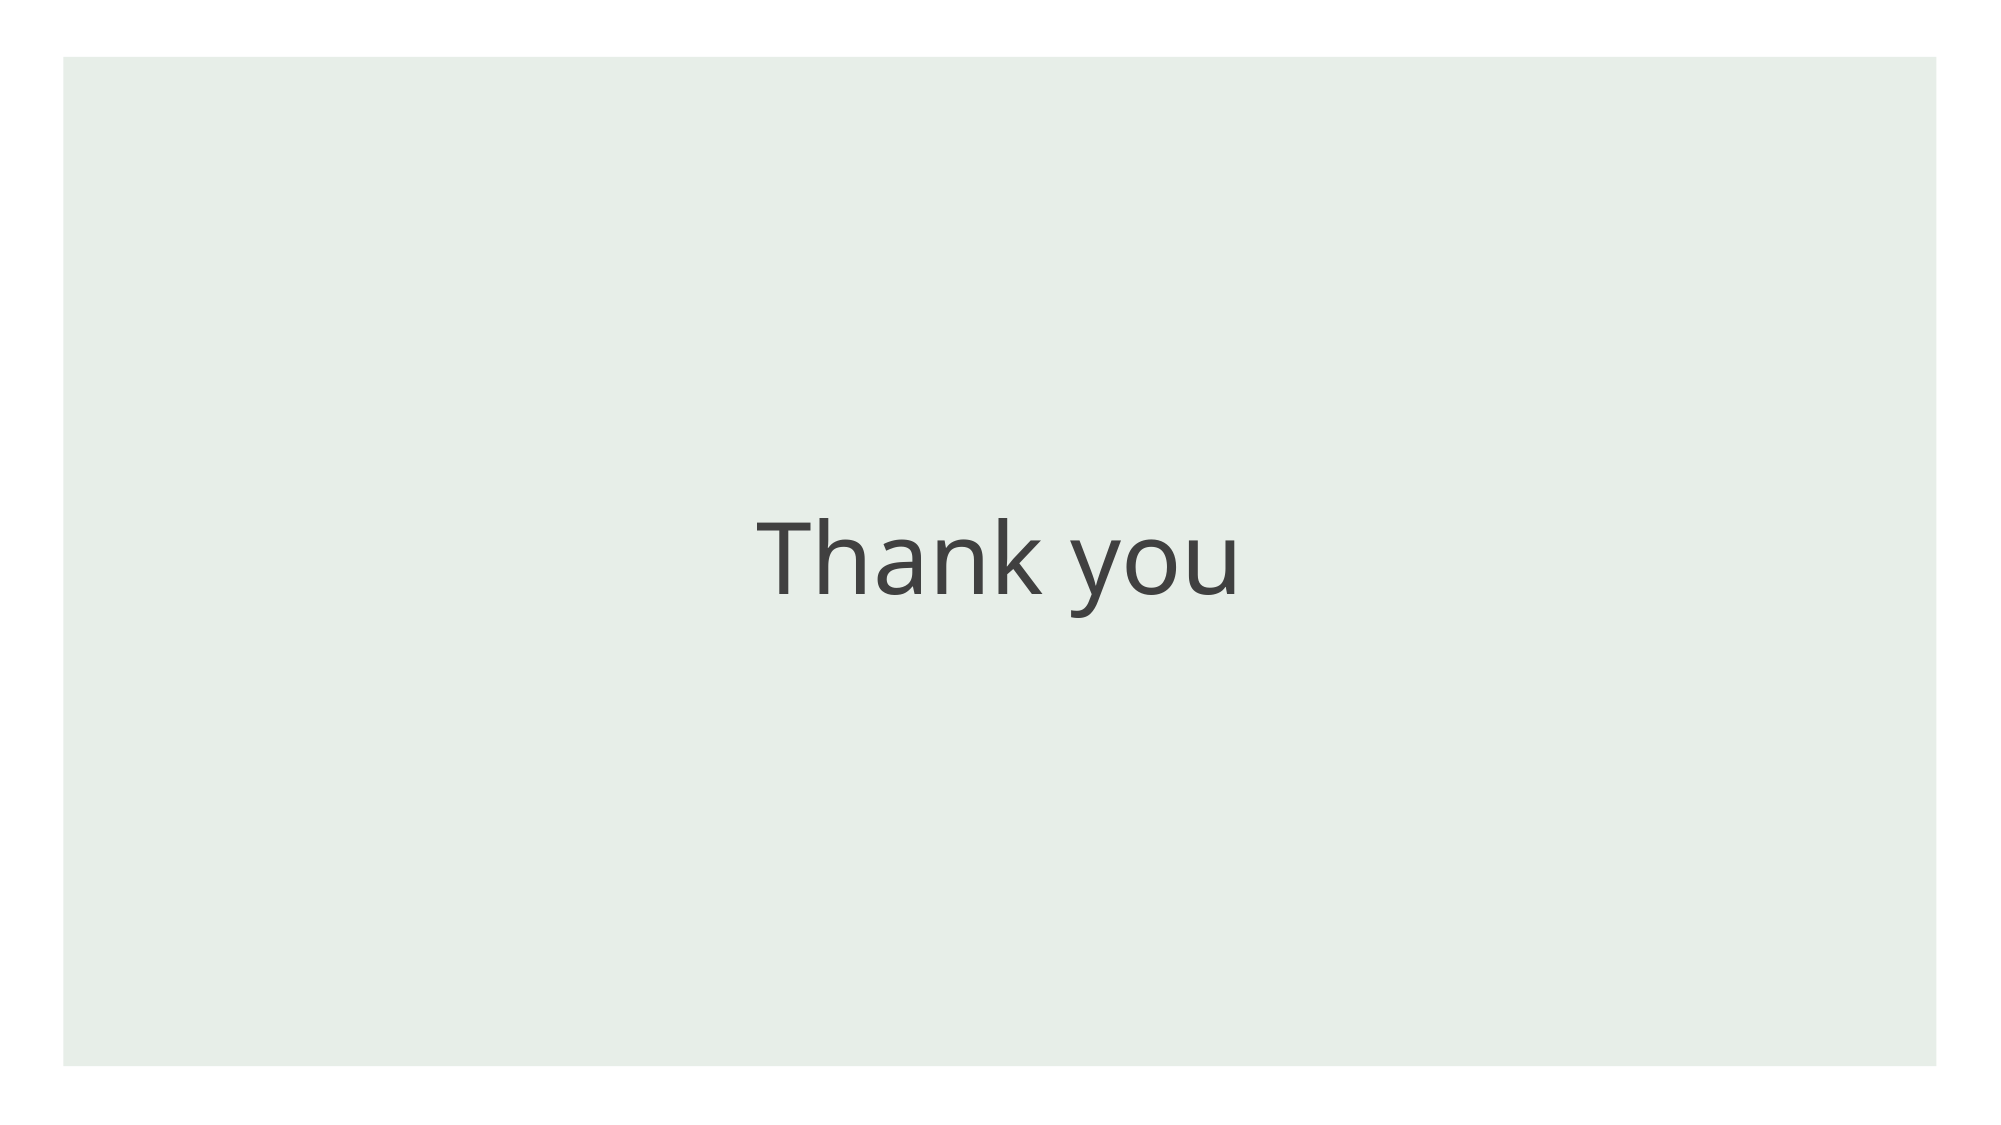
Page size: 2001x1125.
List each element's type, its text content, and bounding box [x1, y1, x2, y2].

title Thank you [624, 112, 1375, 1013]
